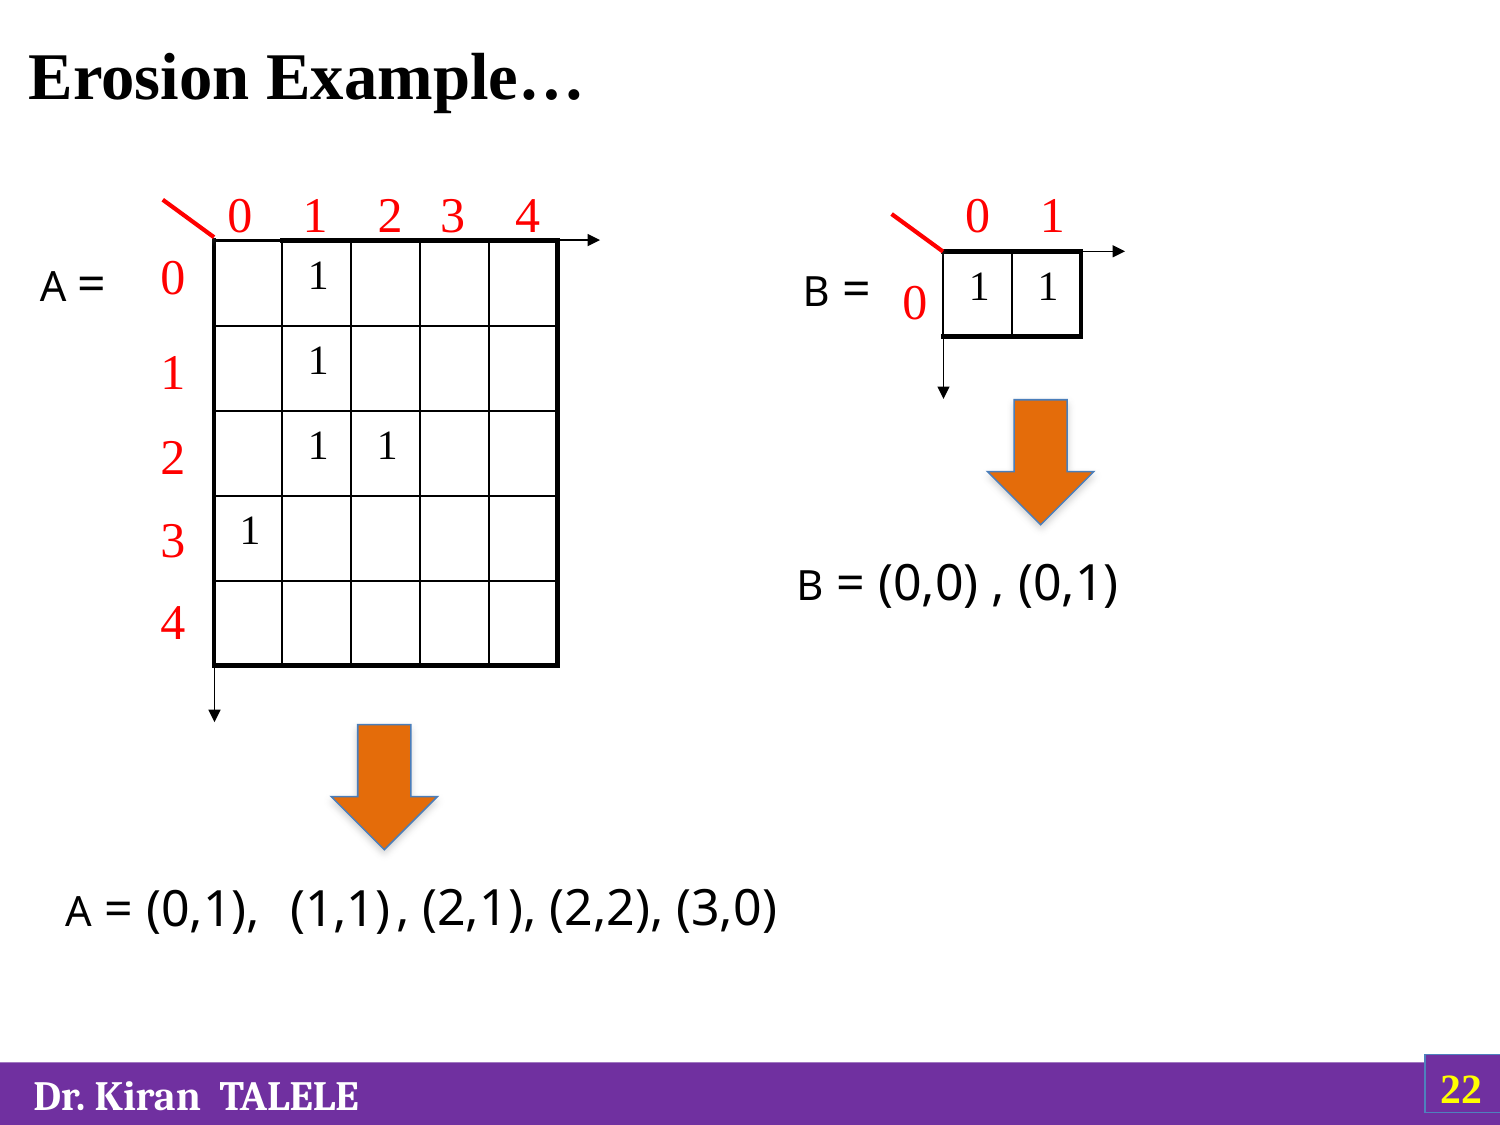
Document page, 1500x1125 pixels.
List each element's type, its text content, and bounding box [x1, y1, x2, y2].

text_box 0 [887, 262, 937, 338]
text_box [162, 199, 215, 238]
text_box A = [24, 237, 145, 325]
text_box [943, 250, 1126, 400]
text_box A = (0,1), [50, 862, 274, 950]
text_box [0, 1054, 1500, 1125]
text_box , (2,1), (2,2), (3,0) [380, 861, 807, 950]
text_box [987, 408, 1094, 525]
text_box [214, 239, 601, 723]
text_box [891, 213, 944, 252]
text_box 0 1 [949, 174, 1100, 249]
text_box [331, 731, 438, 850]
text_box (1,1) [274, 862, 380, 950]
text_box B = (0,0) , (0,1) [781, 536, 1188, 625]
title Erosion Example… [0, 24, 656, 125]
text_box 0 1 2 3 4 [145, 237, 207, 658]
text_box 0 1 2 3 4 [212, 174, 600, 239]
text_box B = [787, 242, 906, 331]
